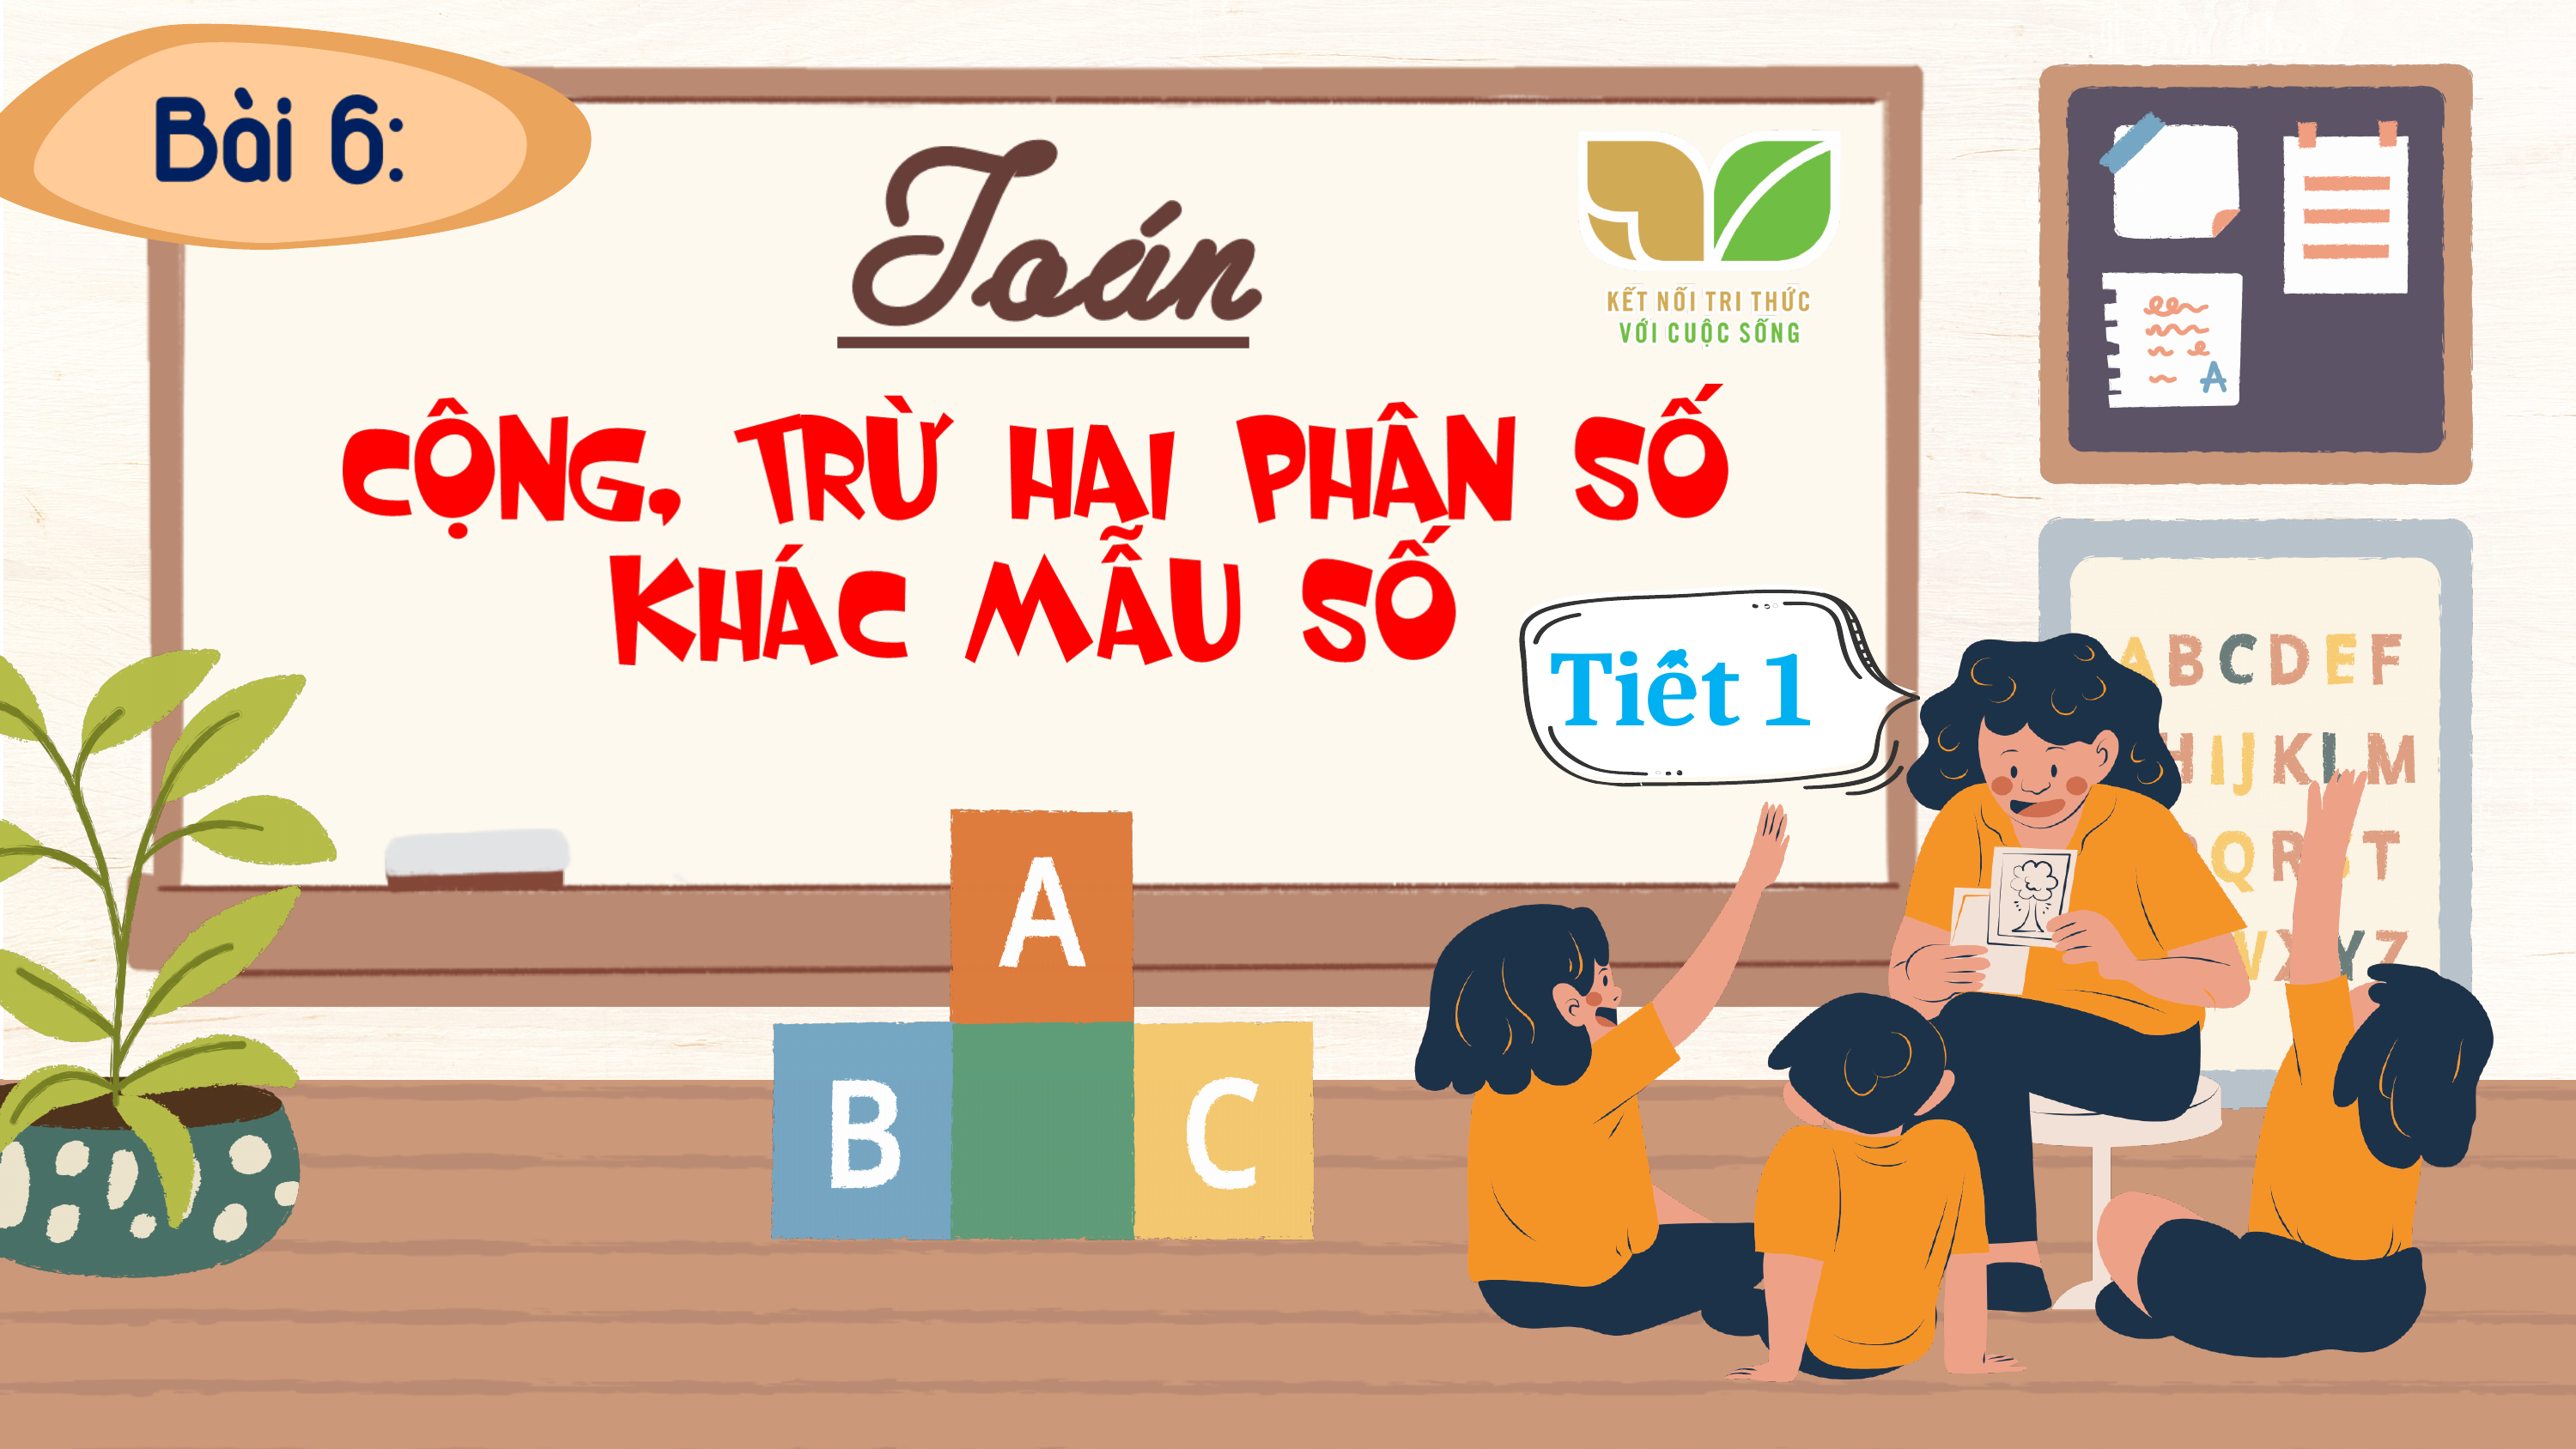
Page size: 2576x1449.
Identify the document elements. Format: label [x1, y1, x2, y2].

text_box [1470, 575, 1921, 797]
text_box [0, 0, 2576, 1449]
picture [222, 25, 1864, 750]
text_box [0, 23, 678, 294]
